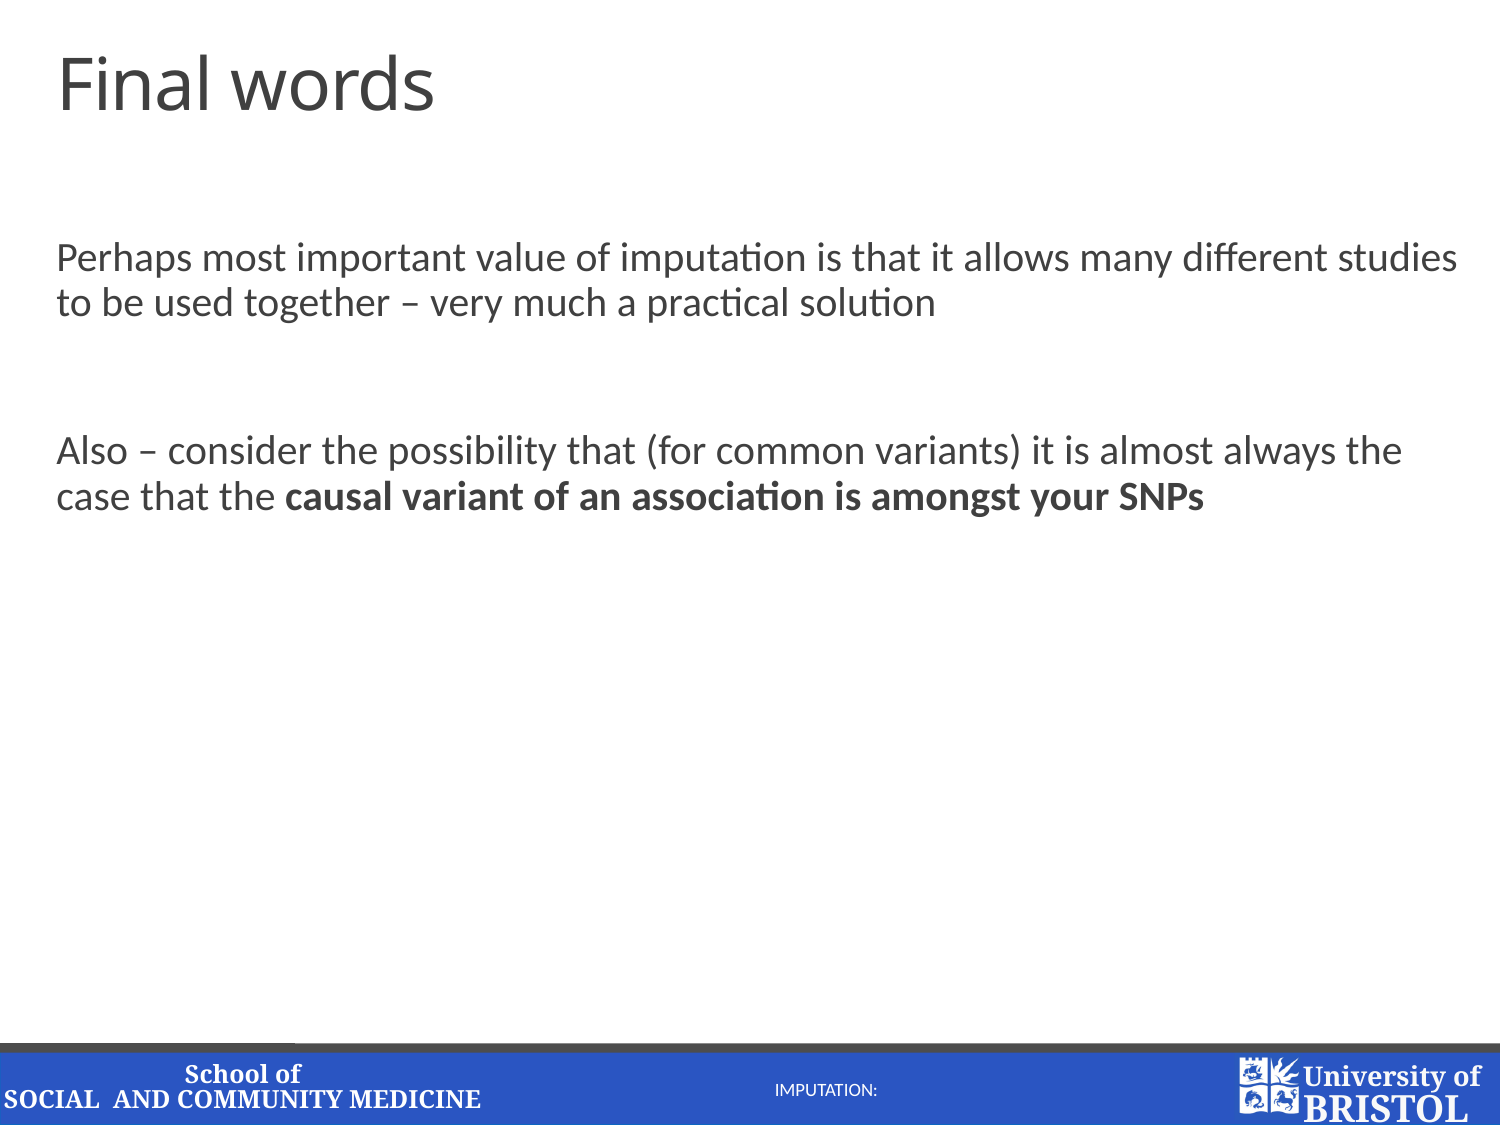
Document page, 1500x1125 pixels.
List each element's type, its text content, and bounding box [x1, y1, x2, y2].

picture [1234, 1053, 1301, 1120]
title Final words [41, 7, 1459, 133]
list Perhaps most important value of imputation is that it allows many different studies to be used together – very much a practical solution Also – consider the possibility that (for common variants) it is almost always the case that the causal variant of an association is amongst your SNPs [41, 149, 1459, 1035]
footer Imputation: [476, 1058, 1177, 1119]
